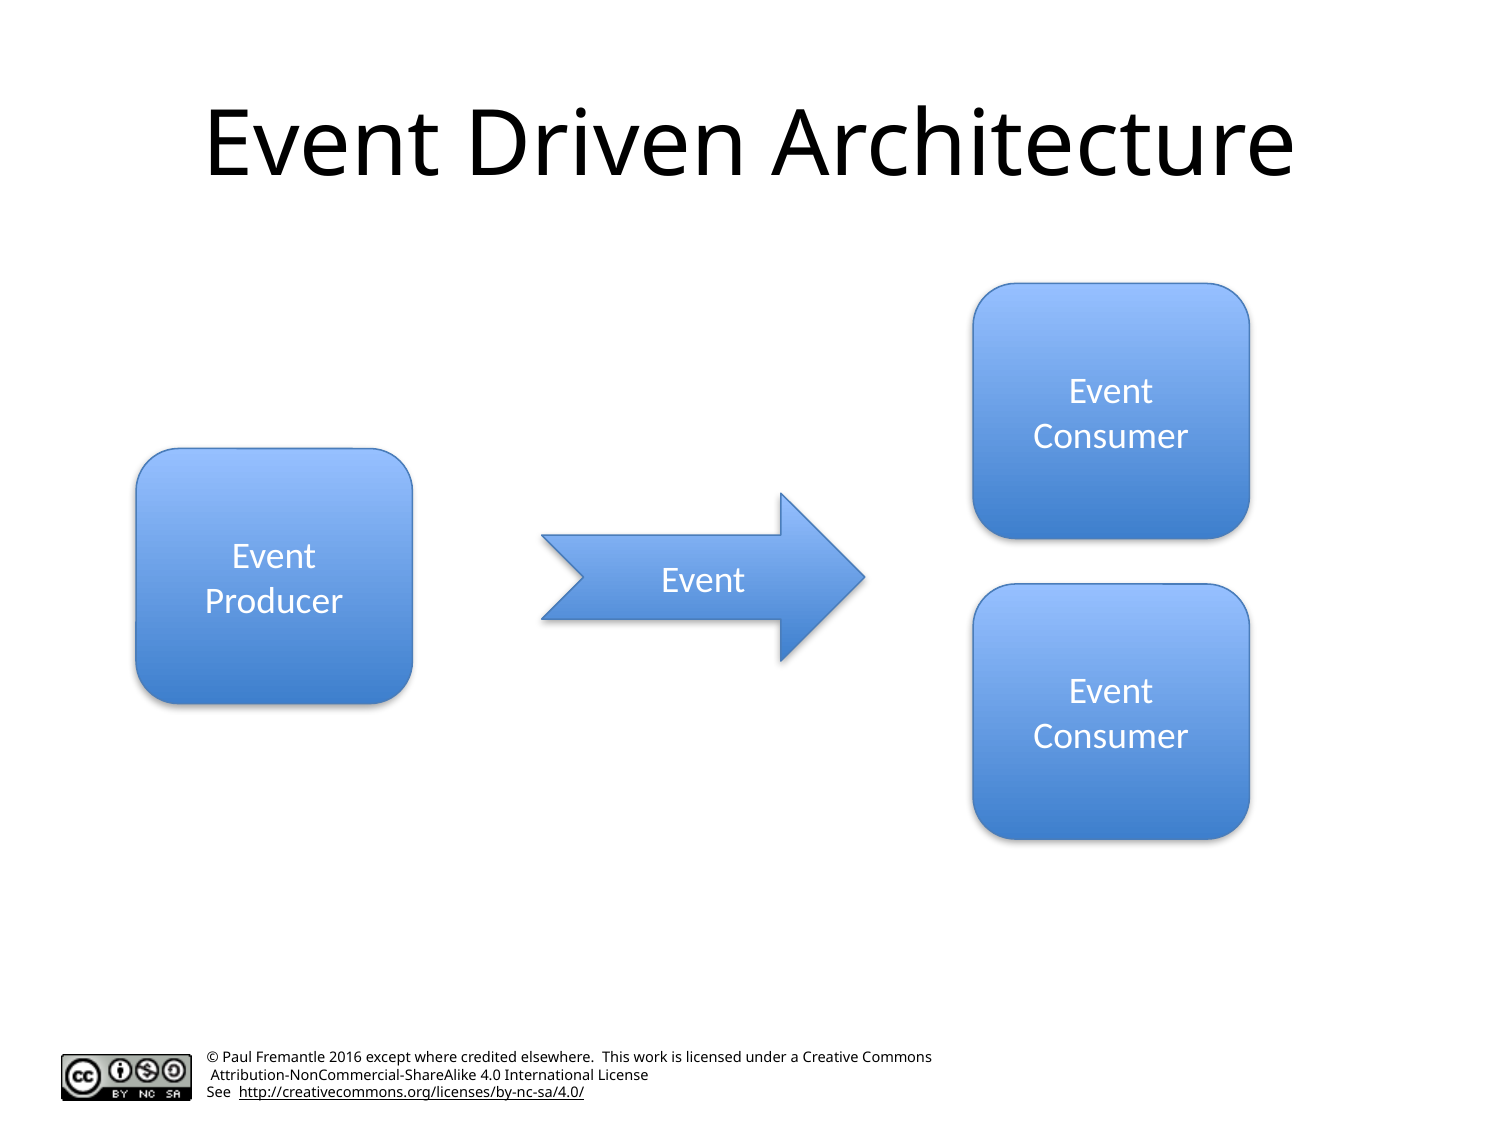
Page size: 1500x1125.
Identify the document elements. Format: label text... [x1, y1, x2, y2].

text_box Event Consumer [973, 583, 1250, 840]
text_box Event Producer [136, 448, 413, 704]
text_box Event [541, 493, 865, 662]
picture [61, 1054, 192, 1101]
text_box Event Consumer [973, 283, 1250, 539]
title Event Driven Architecture [75, 45, 1425, 233]
